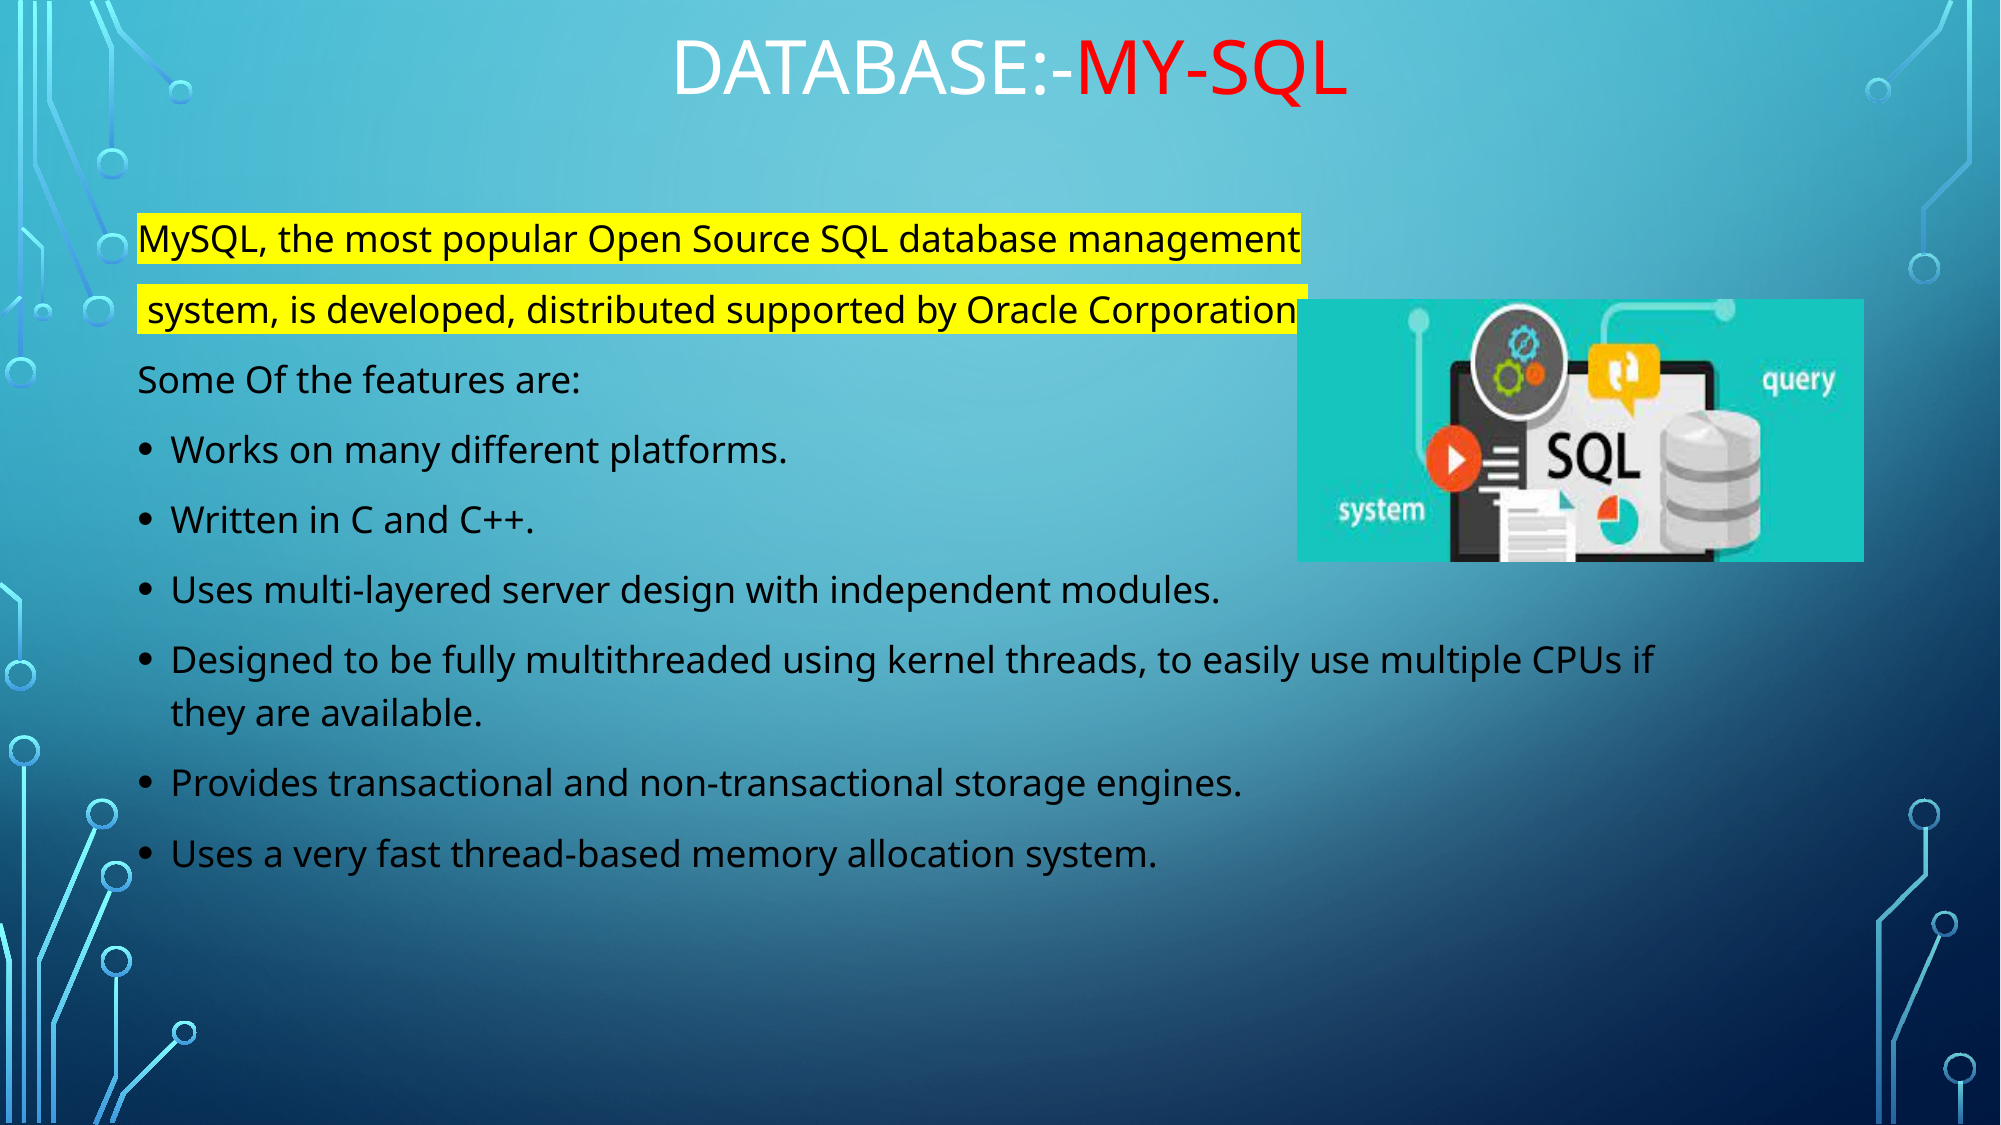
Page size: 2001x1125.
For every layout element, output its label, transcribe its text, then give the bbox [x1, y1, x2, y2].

picture [1297, 299, 1864, 562]
title Database:-my-sql [187, 16, 1813, 124]
list MySQL, the most popular Open Source SQL database management system, is developed, distributed supported by Oracle Corporation. Some Of the features are: Works on many different platforms. Written in C and C++. Uses multi-layered server design with independent modules. Designed to be fully multithreaded using kernel threads, to easily use multiple CPUs if they are available. Provides transactional and non-transactional storage engines. Uses a very fast thread-based memory allocation system. [122, 199, 1748, 1004]
